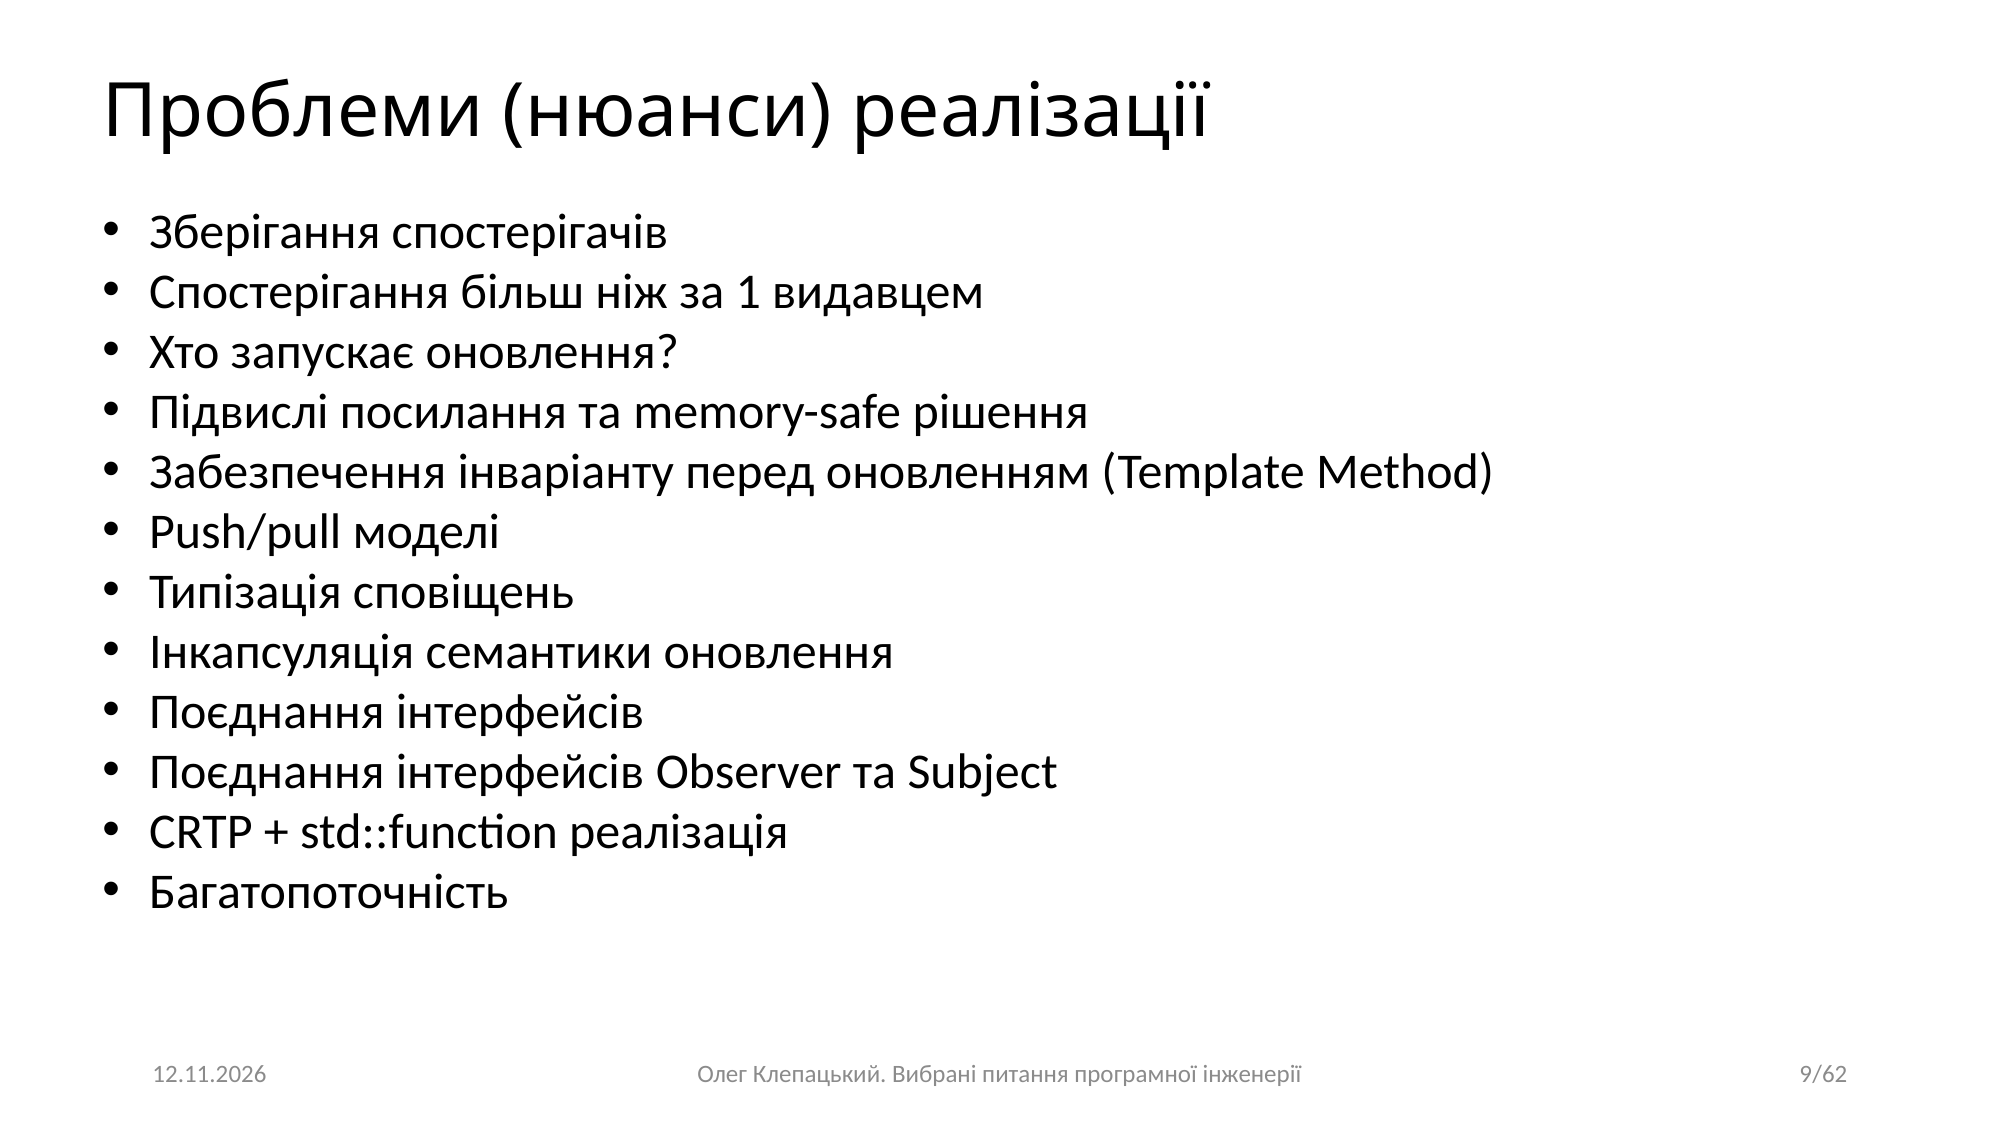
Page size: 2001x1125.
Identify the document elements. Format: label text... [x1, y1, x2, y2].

footer Олег Клепацький. Вибрані питання програмної інженерії [662, 1042, 1338, 1103]
slide_number 9/62 [1412, 1042, 1863, 1103]
text_box Проблеми (нюанси) реалізації [87, 3, 1332, 190]
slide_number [137, 1042, 588, 1103]
text_box Зберігання спостерігачів Спостерігання більш ніж за 1 видавцем Хто запускає оновлення? Підвислі посилання та memory-safe рішення Забезпечення інваріанту перед оновленням (Template Method) Push/pull моделі Типізація сповіщень Інкапсуляція семантики оновлення Поєднання інтерфейсів Поєднання інтерфейсів Observer та Subject CRTP + std::function реалізація Багатопоточність [87, 190, 1700, 926]
